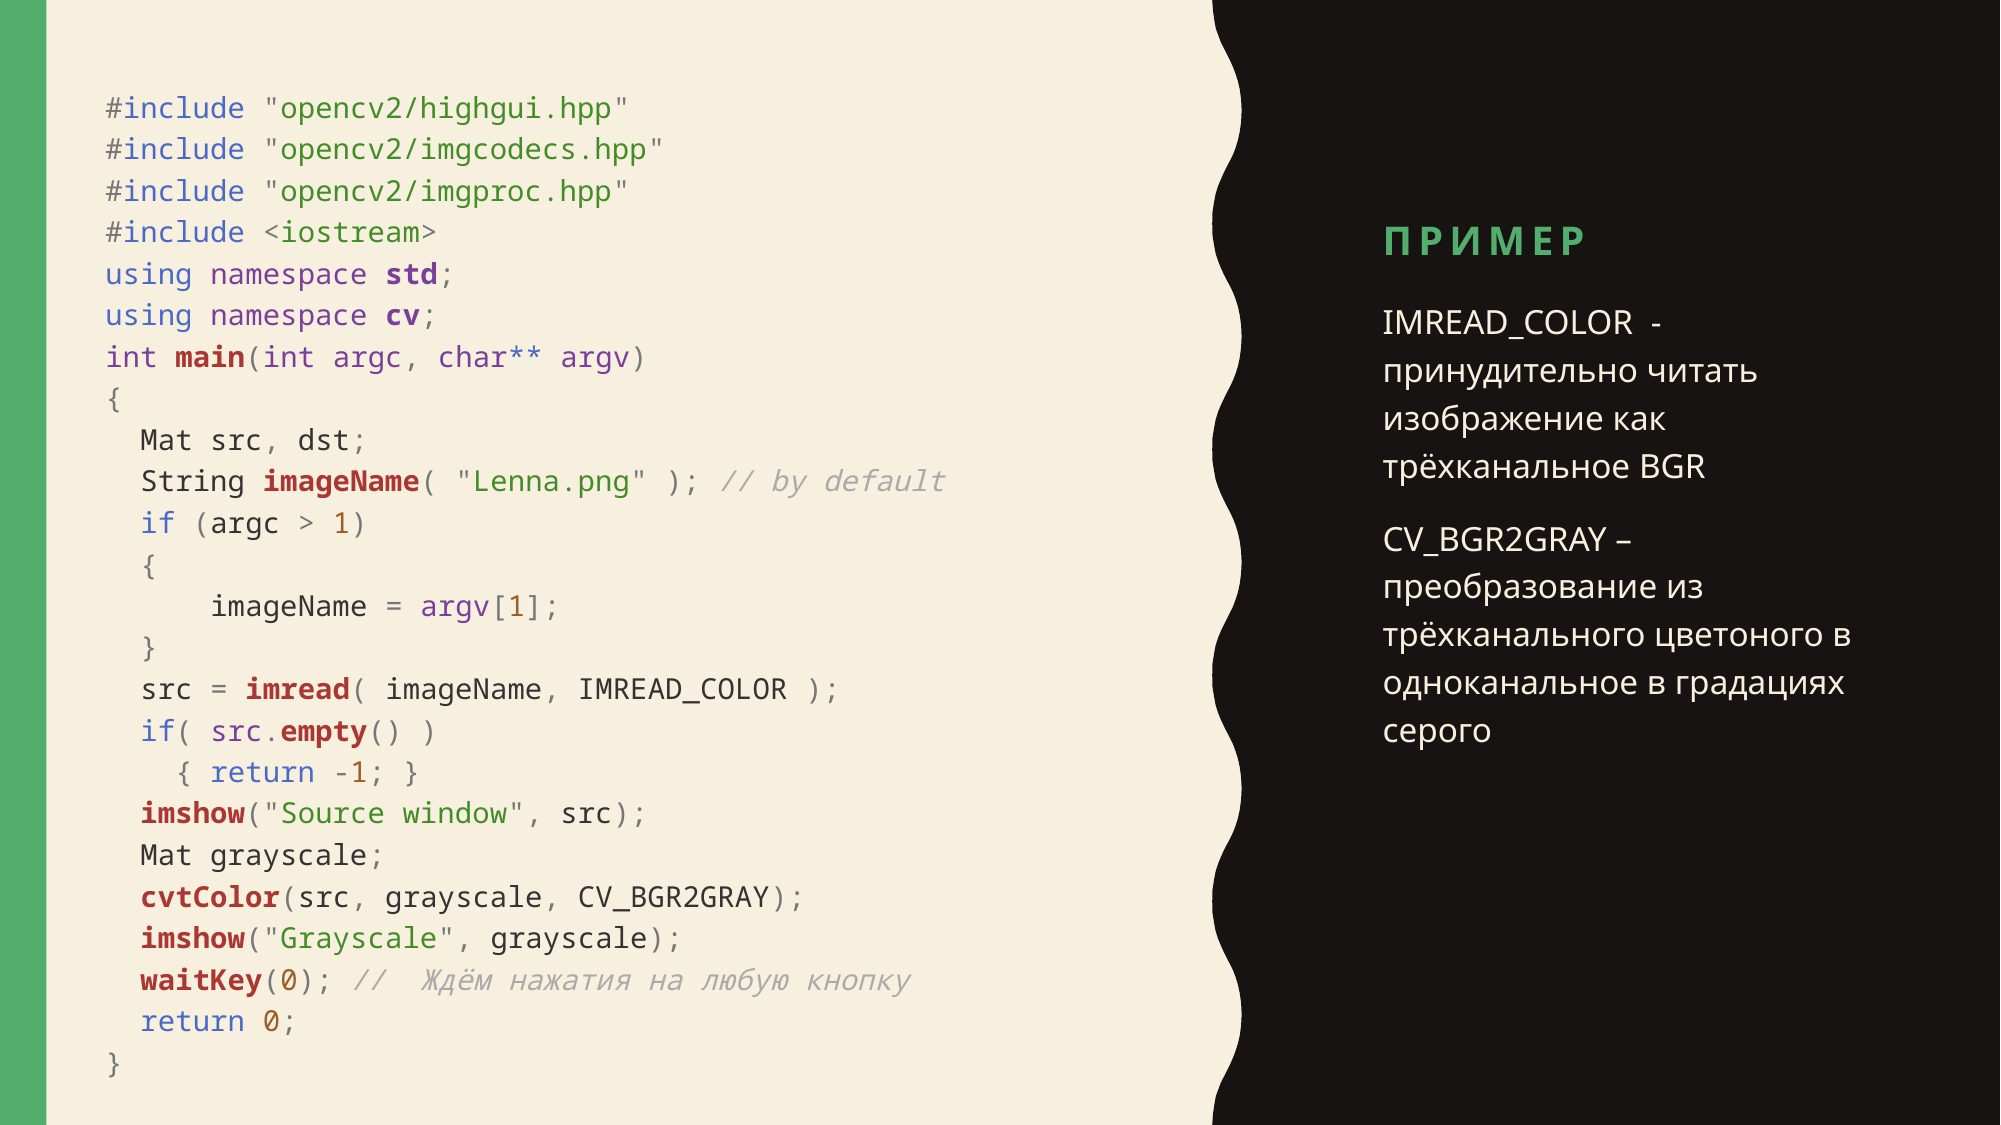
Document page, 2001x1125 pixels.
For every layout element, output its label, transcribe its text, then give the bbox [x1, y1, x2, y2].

list IMREAD_COLOR - принудительно читать изображение как трёхканальное BGR CV_BGR2GRAY – преобразование из трёхканального цветоного в одноканальное в градациях серого [1367, 285, 1875, 969]
list #include "opencv2/highgui.hpp" #include "opencv2/imgcodecs.hpp" #include "opencv2/imgproc.hpp" #include <iostream> using namespace std; using namespace cv; int main(int argc, char** argv) { Mat src, dst; String imageName( "Lenna.png" ); // by default if (argc > 1) { imageName = argv[1]; } src = imread( imageName, IMREAD_COLOR ); if( src.empty() ) { return -1; } imshow("Source window", src); Mat grayscale; cvtColor(src, grayscale, CV_BGR2GRAY); imshow("Grayscale", grayscale); waitKey(0); // Ждём нажатия на любую кнопку return 0; } [90, 75, 1225, 1094]
title Пример [1367, 75, 1875, 272]
